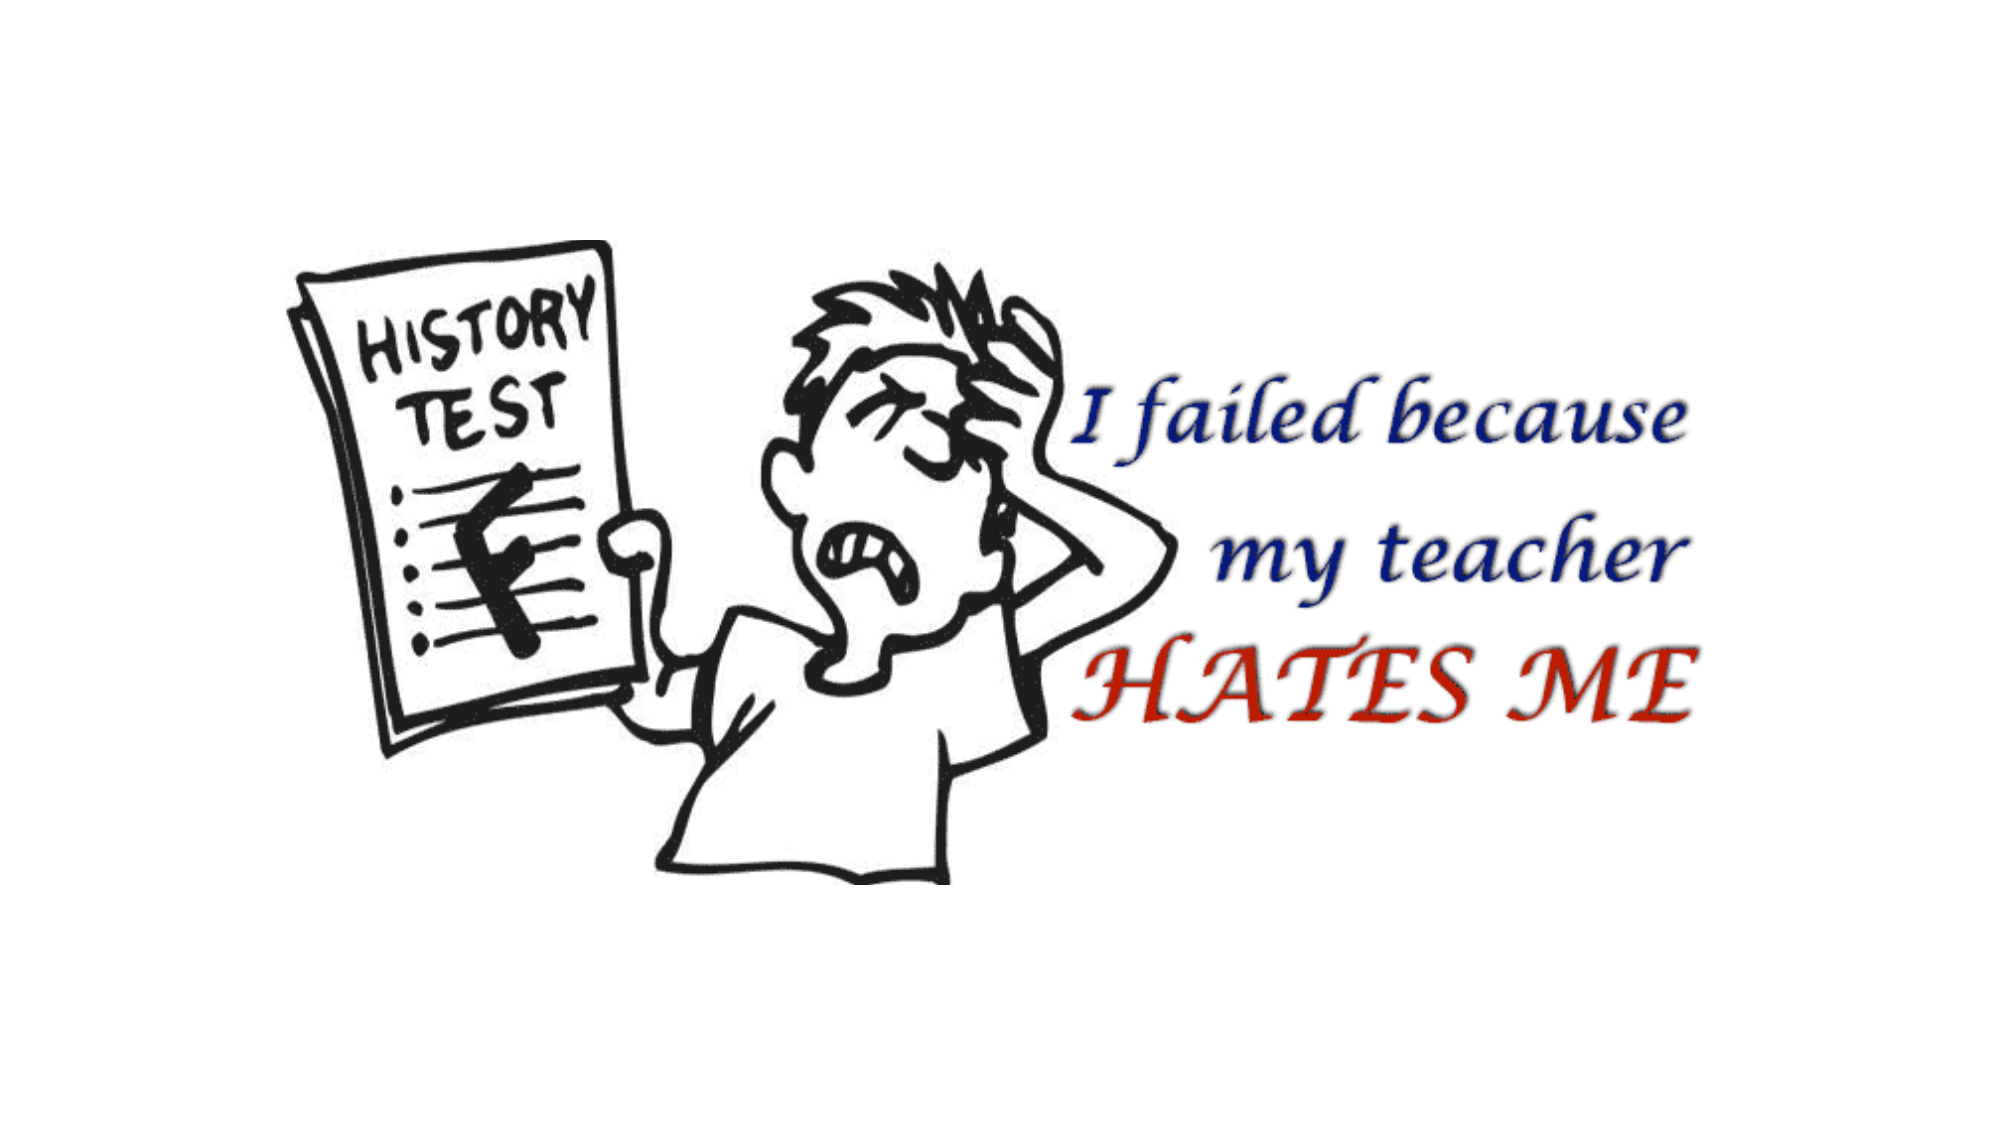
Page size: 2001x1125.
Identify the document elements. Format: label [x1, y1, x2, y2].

picture [285, 240, 1715, 885]
